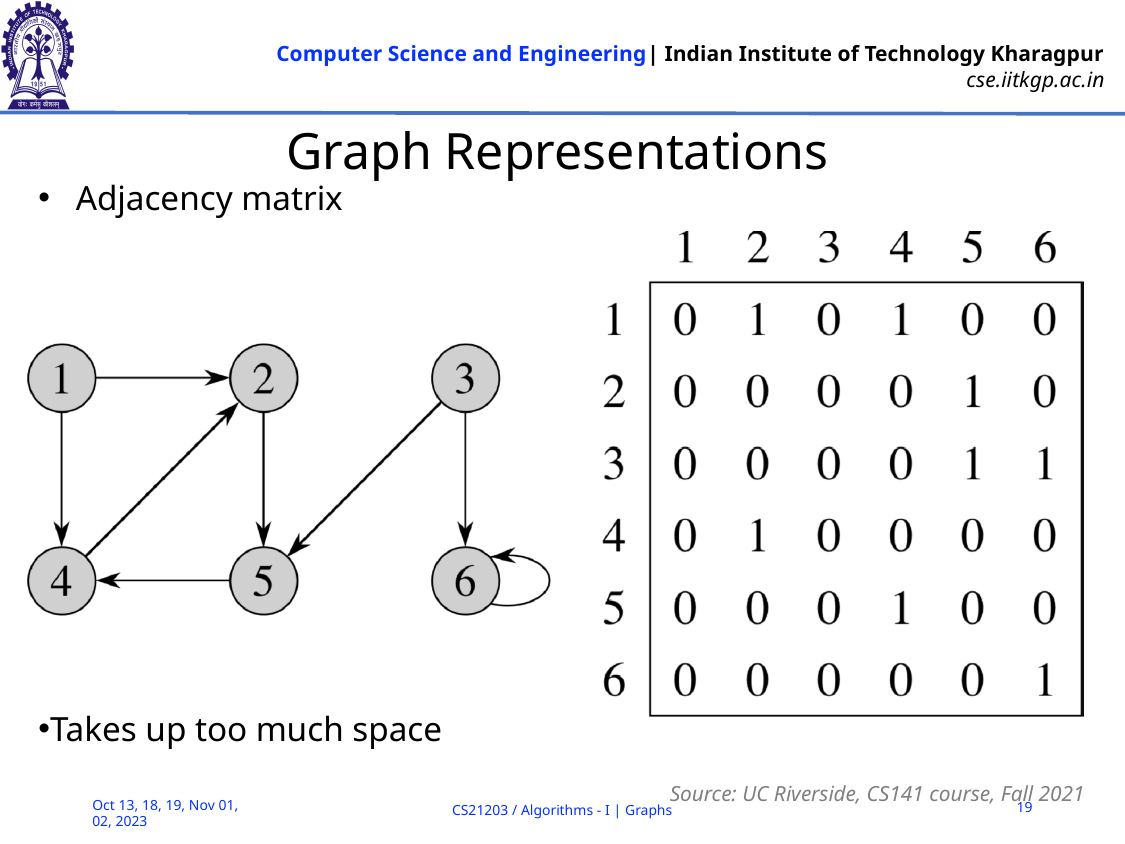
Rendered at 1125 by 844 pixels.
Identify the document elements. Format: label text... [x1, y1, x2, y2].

picture [602, 231, 1090, 722]
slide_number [77, 798, 274, 844]
title Graph Representations [35, 78, 1078, 221]
slide_number 19 [992, 802, 1048, 831]
picture [1, 1, 74, 110]
footer CS21203 / Algorithms - I | Graphs [185, 787, 940, 833]
text_box Source: UC Riverside, CS141 course, Fall 2021 [655, 776, 1121, 802]
picture [23, 339, 553, 617]
